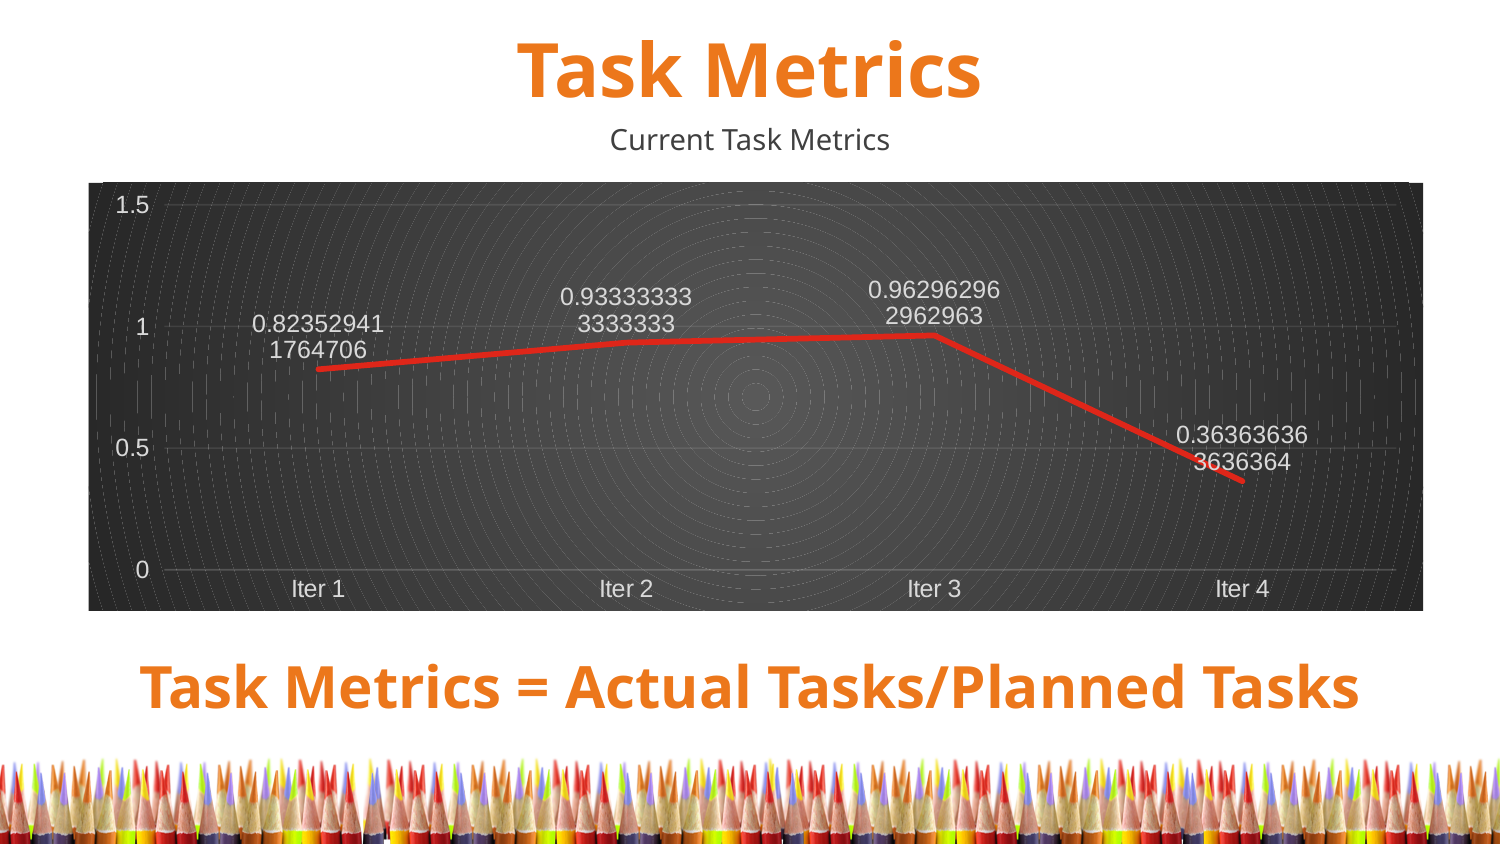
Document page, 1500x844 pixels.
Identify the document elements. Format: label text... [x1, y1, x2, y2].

list Current Task Metrics [0, 114, 1500, 162]
text_box Task Metrics = Actual Tasks/Planned Tasks [124, 643, 1376, 729]
list Task Metrics [0, 20, 1500, 114]
chart [88, 182, 1424, 612]
picture [0, 756, 1500, 844]
